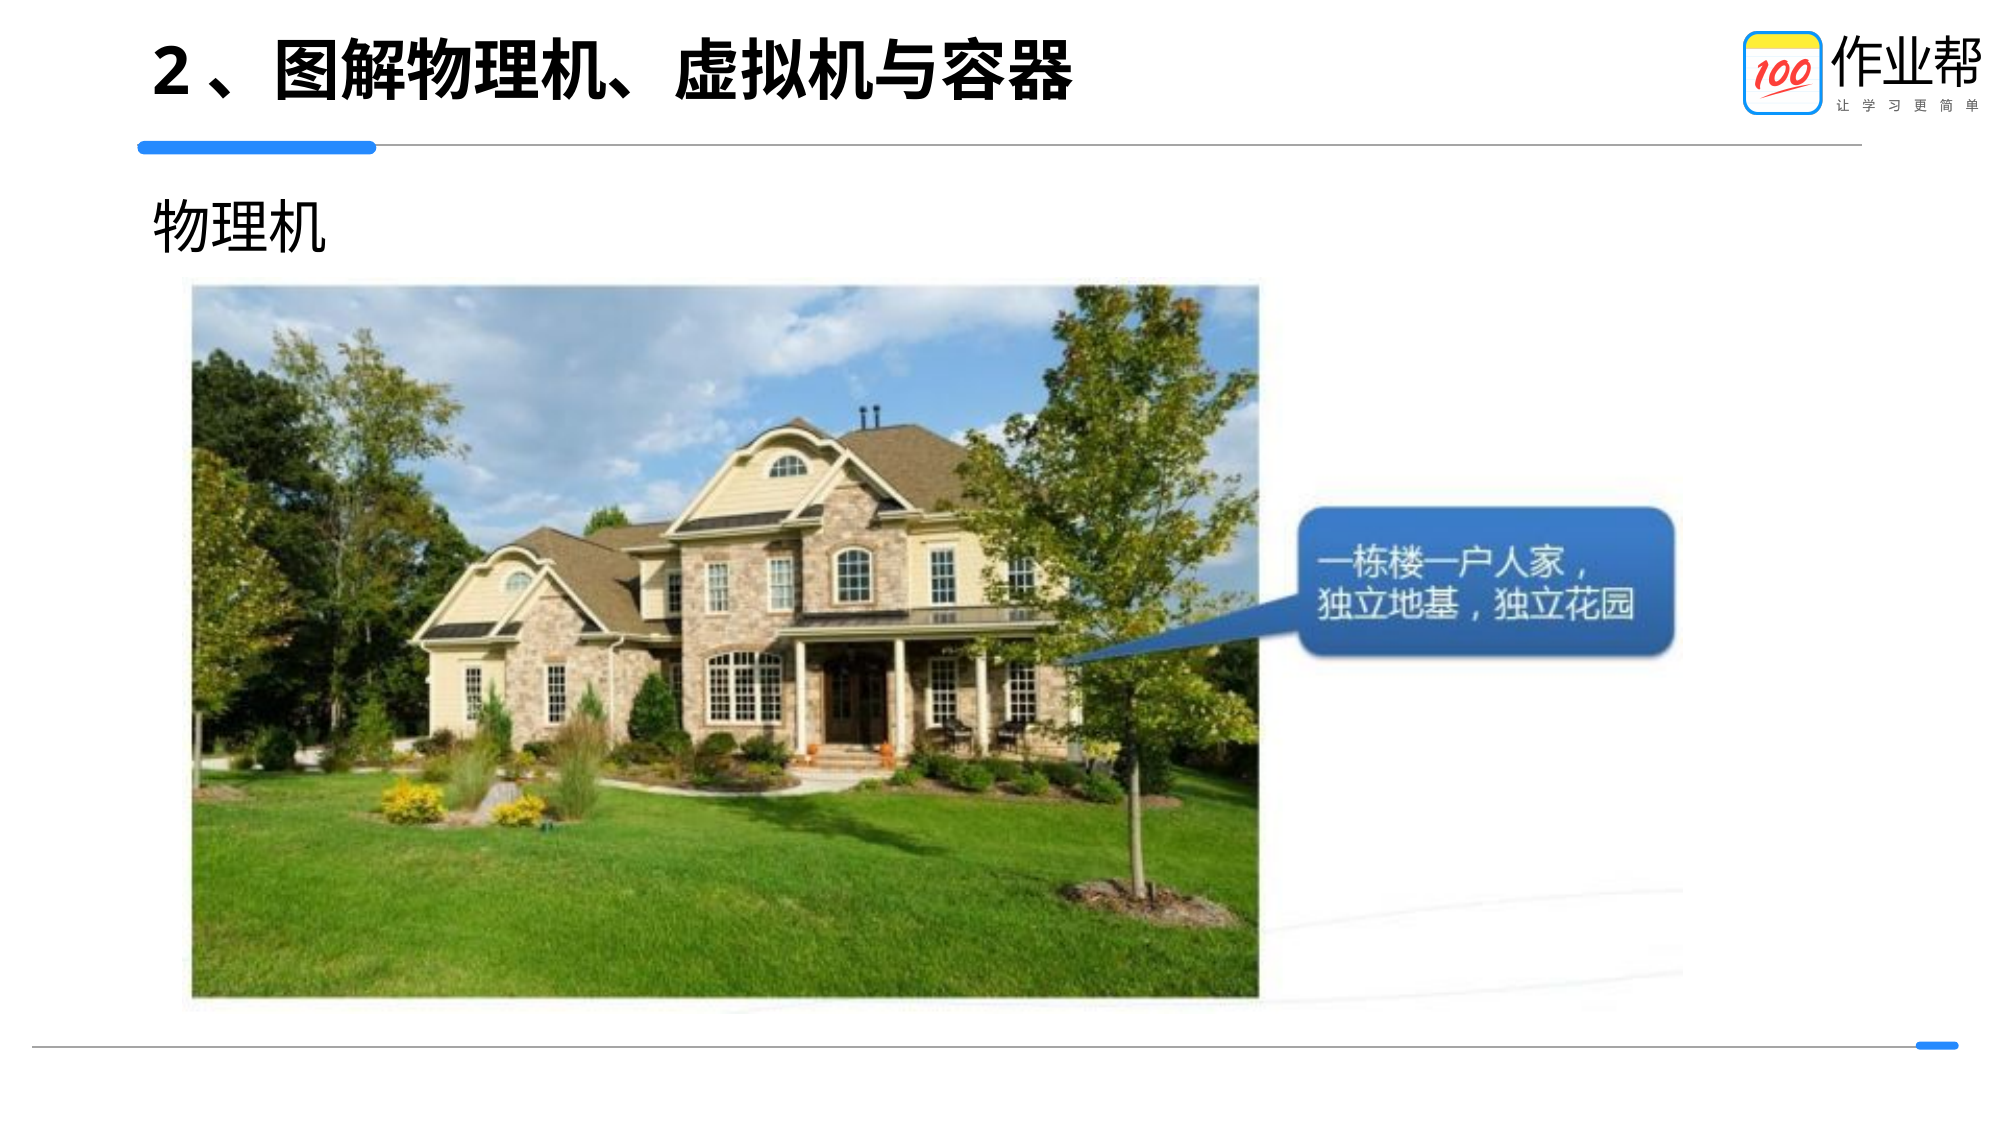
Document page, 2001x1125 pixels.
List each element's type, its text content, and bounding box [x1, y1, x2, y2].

list 物理机 [137, 190, 1863, 1014]
title 2、图解物理机、虚拟机与容器 [137, 22, 1477, 123]
picture [1743, 31, 1981, 115]
picture [182, 277, 1683, 1014]
